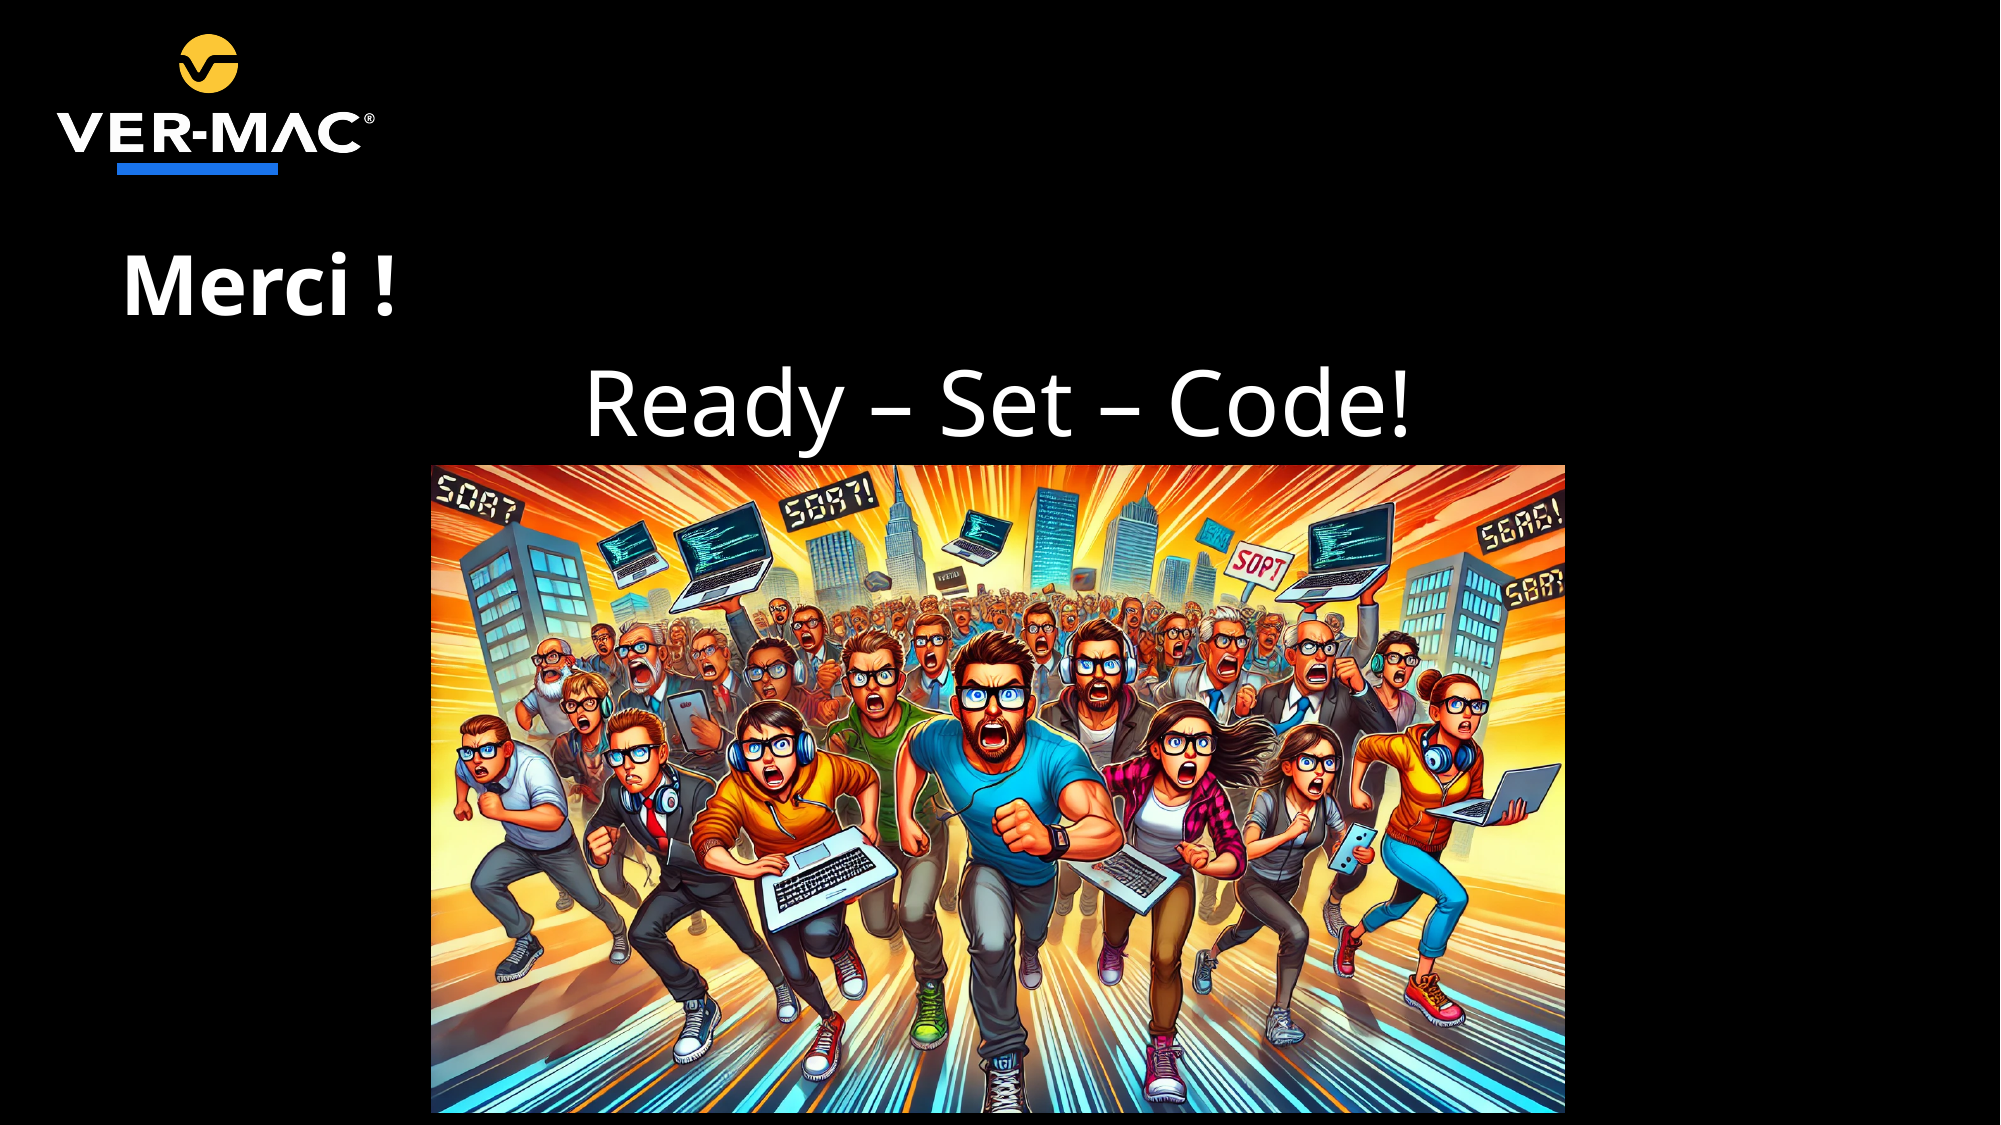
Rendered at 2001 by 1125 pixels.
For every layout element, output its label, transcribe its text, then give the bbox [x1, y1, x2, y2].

picture [431, 465, 1565, 1113]
picture [56, 34, 375, 153]
list Ready – Set – Code! [105, 314, 1892, 900]
title Merci ! [105, 224, 1892, 314]
